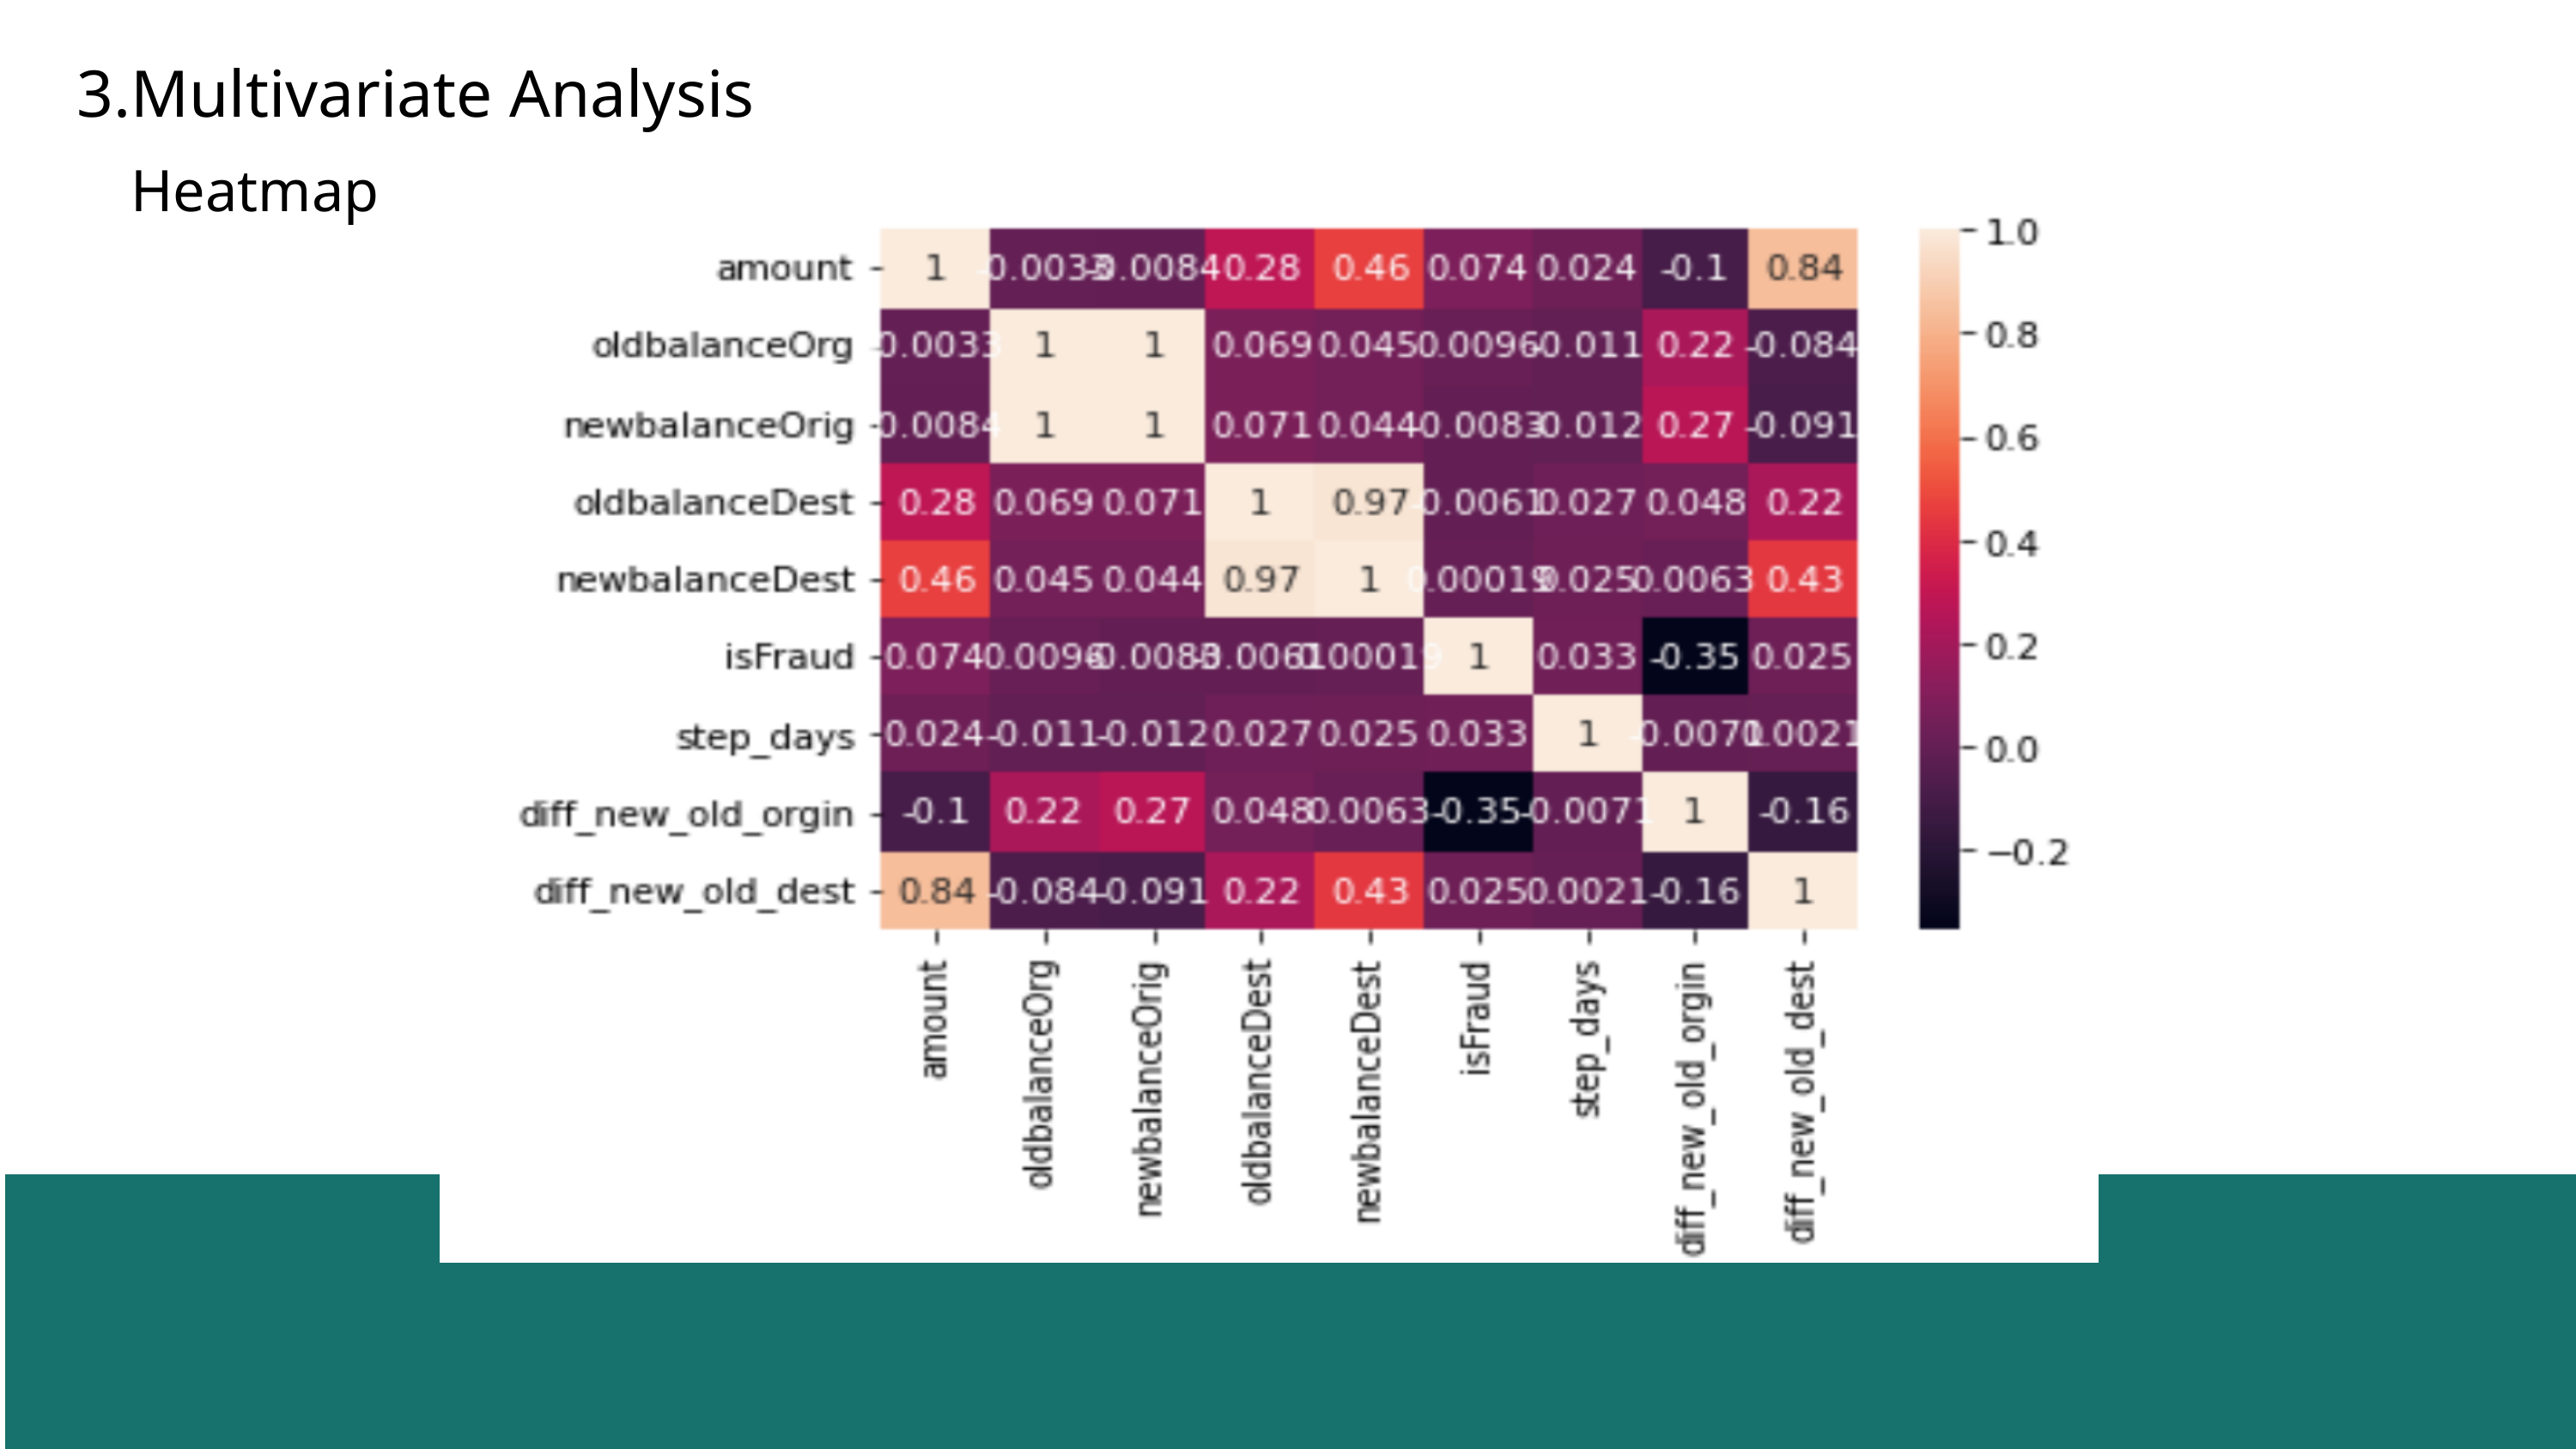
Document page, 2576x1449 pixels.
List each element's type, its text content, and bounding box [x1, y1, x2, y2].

text_box Heatmap [118, 148, 440, 230]
text_box 3.Multivariate Analysis [64, 45, 1352, 136]
picture [440, 199, 2099, 1263]
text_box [4, 1173, 2576, 1449]
